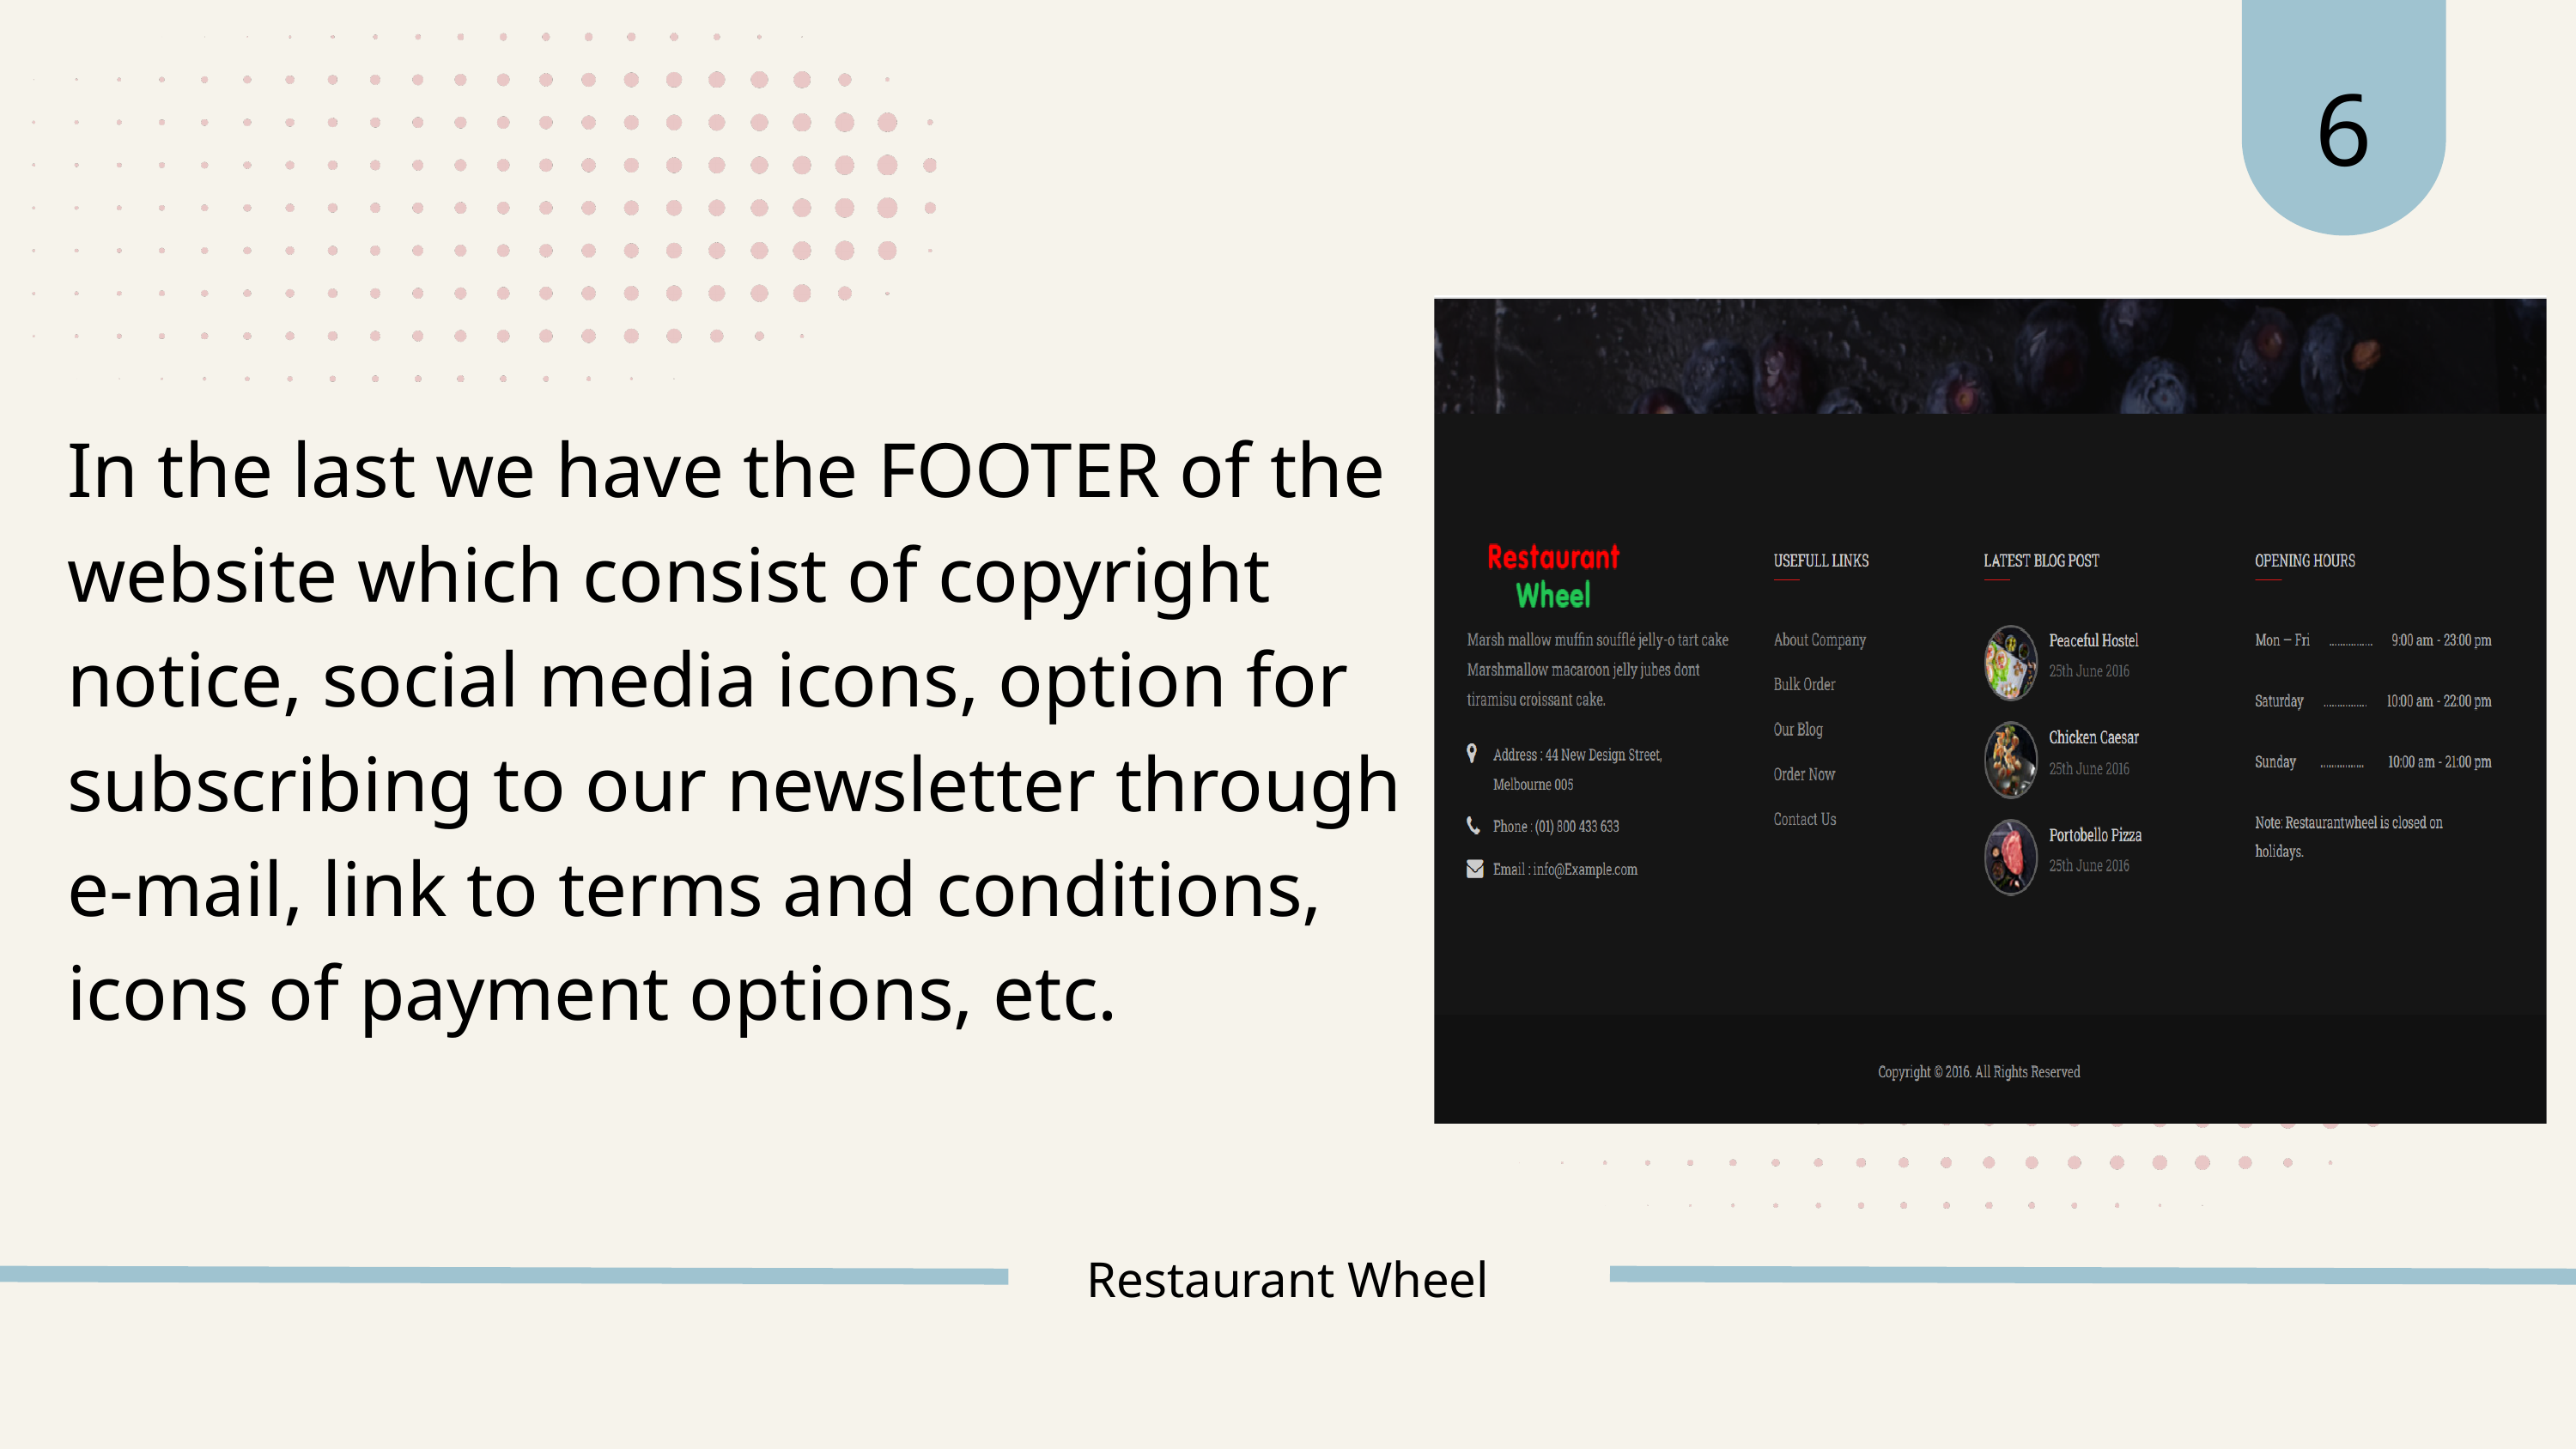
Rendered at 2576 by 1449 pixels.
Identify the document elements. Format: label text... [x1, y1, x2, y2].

text_box [0, 33, 937, 382]
picture [1434, 295, 2547, 1124]
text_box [2233, 0, 2455, 236]
text_box In the last we have the FOOTER of the website which consist of copyright notice, social media icons, option for subscribing to our newsletter through e-mail, link to terms and conditions, icons of payment options, etc. [67, 407, 1430, 1036]
text_box Restaurant Wheel [803, 1239, 1773, 1307]
text_box [1434, 1130, 2465, 1209]
